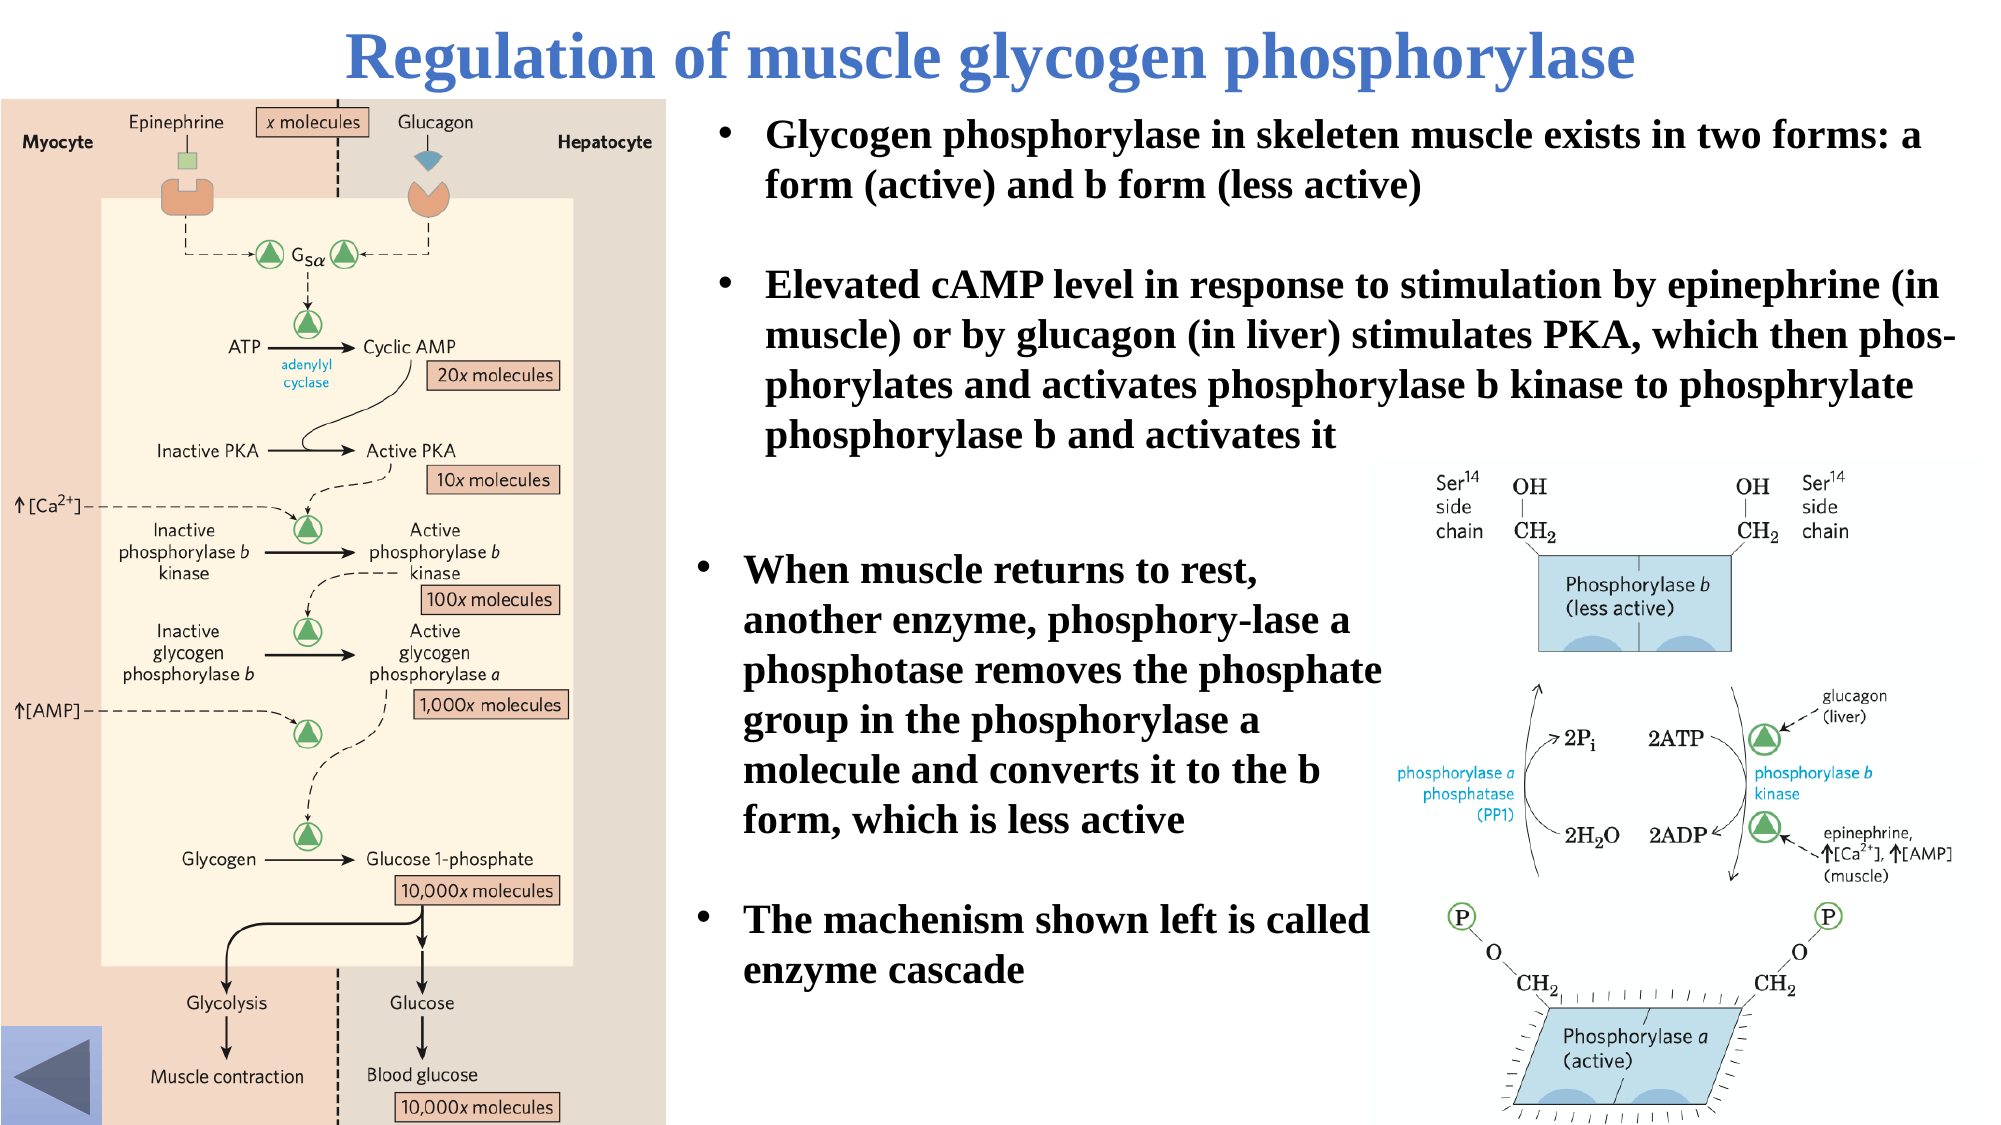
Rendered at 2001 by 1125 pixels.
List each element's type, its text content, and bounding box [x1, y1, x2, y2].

text_box Glycogen phosphorylase in skeleten muscle exists in two forms: a form (active) and b form (less active) Elevated cAMP level in response to stimulation by epinephrine (in muscle) or by glucagon (in liver) stimulates PKA, which then phos-phorylates and activates phosphorylase b kinase to phosphrylate phosphorylase b and activates it [703, 99, 1981, 534]
text_box When muscle returns to rest, another enzyme, phosphory-lase a phosphotase removes the phosphate group in the phosphorylase a molecule and converts it to the b form, which is less active The machenism shown left is called enzyme cascade [681, 534, 1370, 999]
text_box Regulation of muscle glycogen phosphorylase [330, 4, 1670, 99]
picture [1370, 456, 1981, 1125]
picture [1, 99, 666, 1125]
